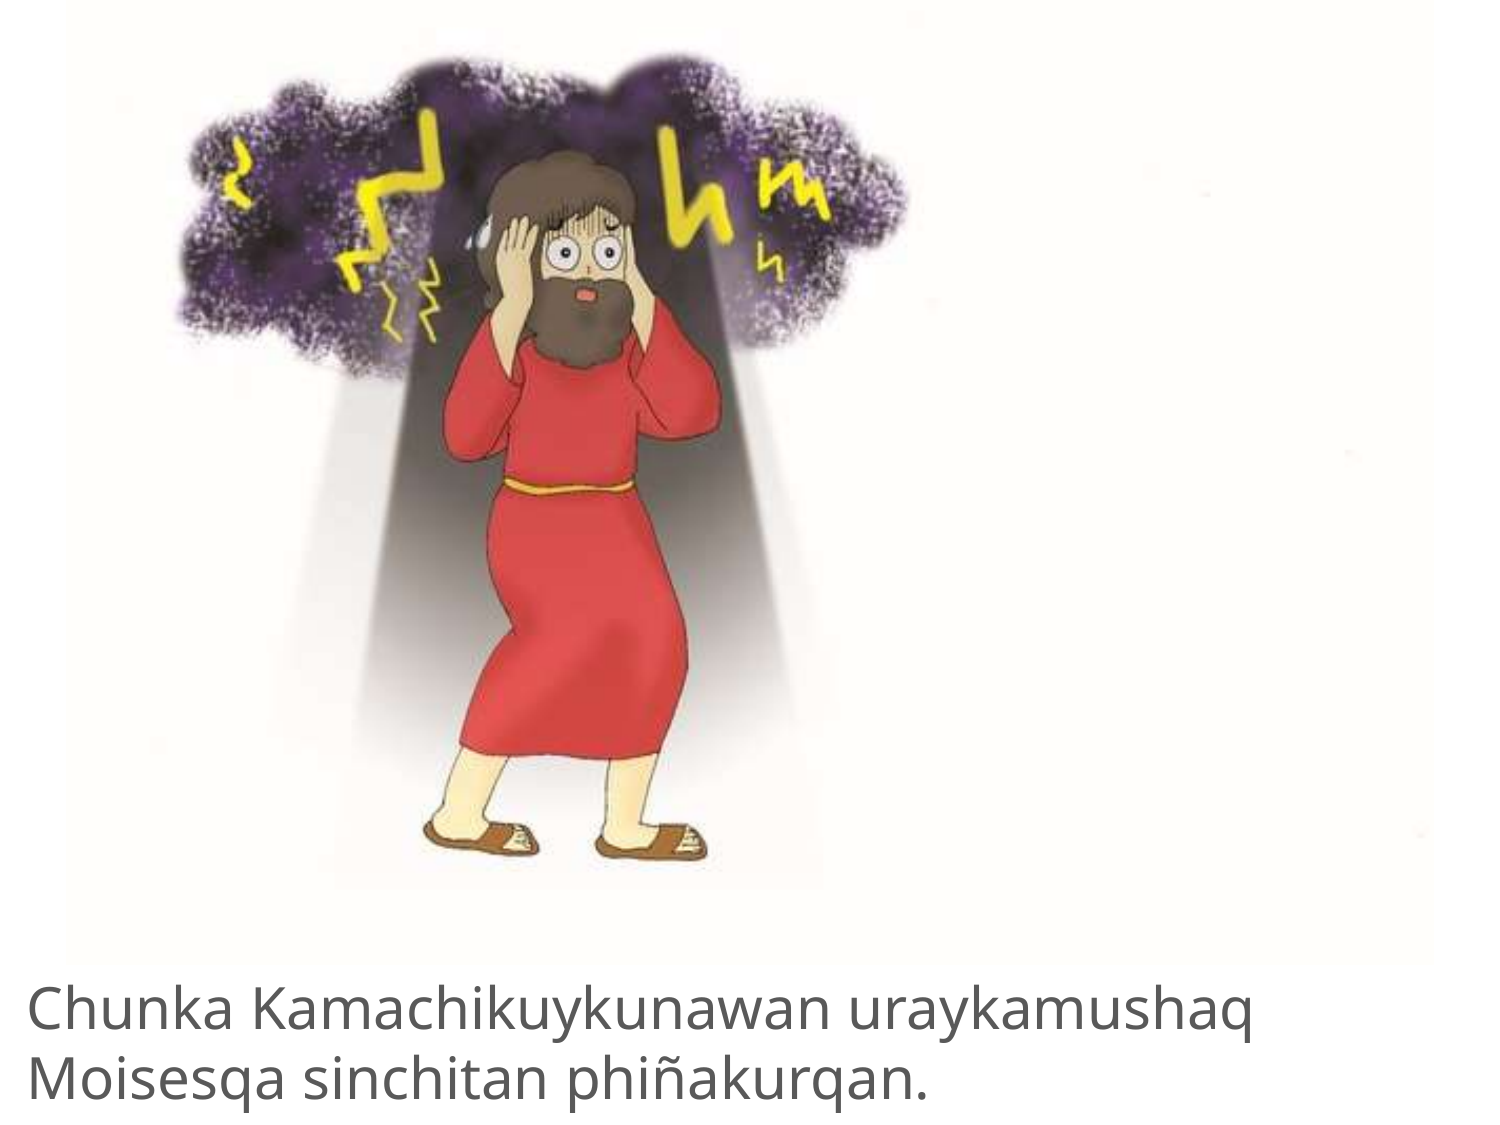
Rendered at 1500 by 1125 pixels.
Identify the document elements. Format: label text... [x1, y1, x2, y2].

text_box Chunka Kamachikuykunawan uraykamushaq Moisesqa sinchitan phiñakurqan. [11, 964, 1498, 1119]
picture [66, 0, 1434, 965]
